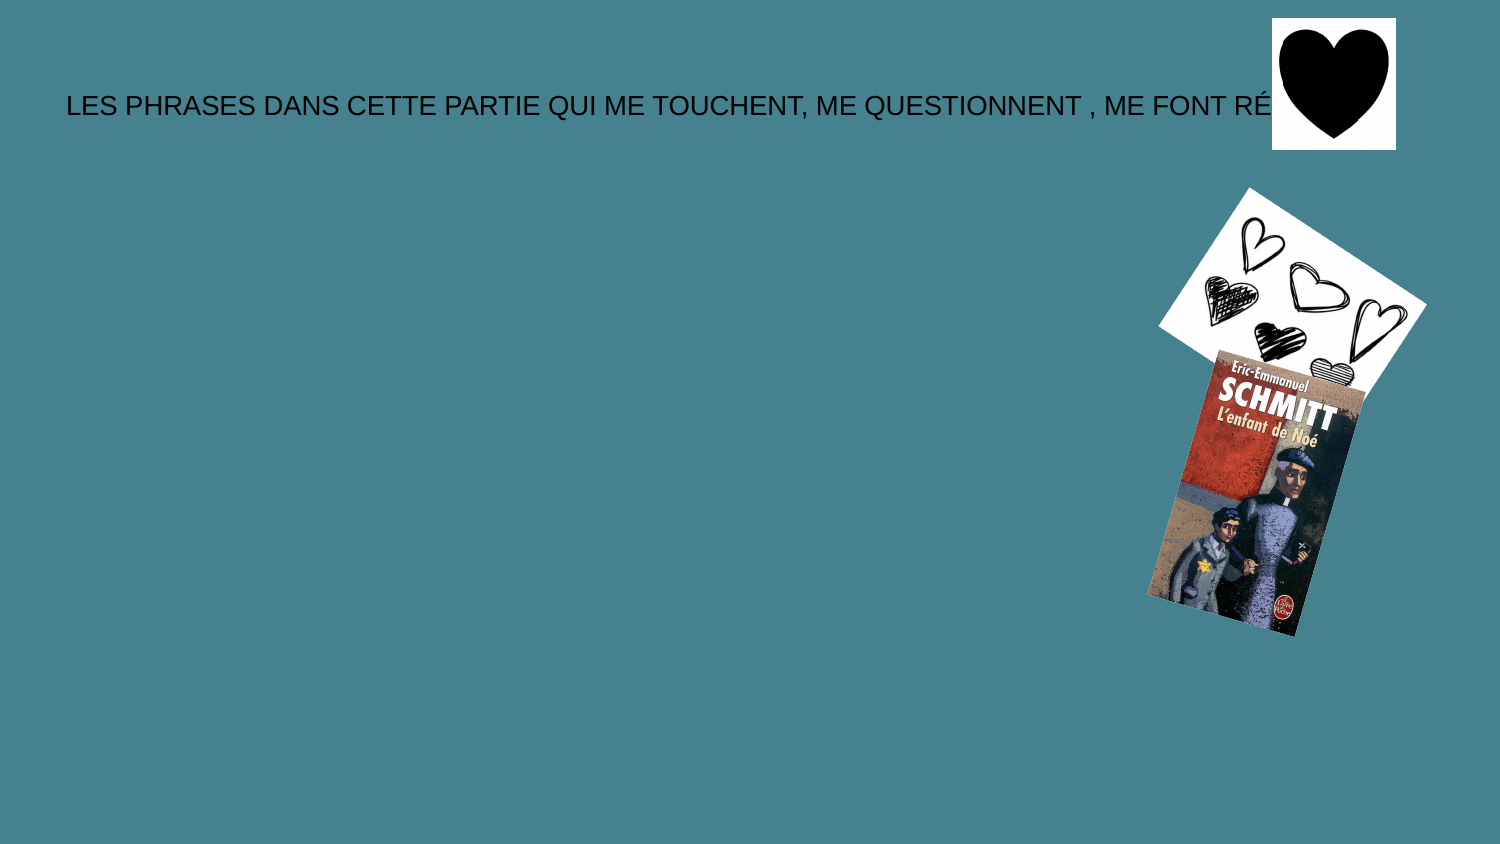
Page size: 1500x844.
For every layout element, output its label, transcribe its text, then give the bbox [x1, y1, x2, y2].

title LES PHRASES DANS CETTE PARTIE QUI ME TOUCHENT, ME QUESTIONNENT , ME FONT RÉAGIR (5) [51, 72, 1449, 167]
list [59, 201, 1457, 762]
picture [1272, 17, 1396, 151]
picture [1148, 188, 1426, 636]
